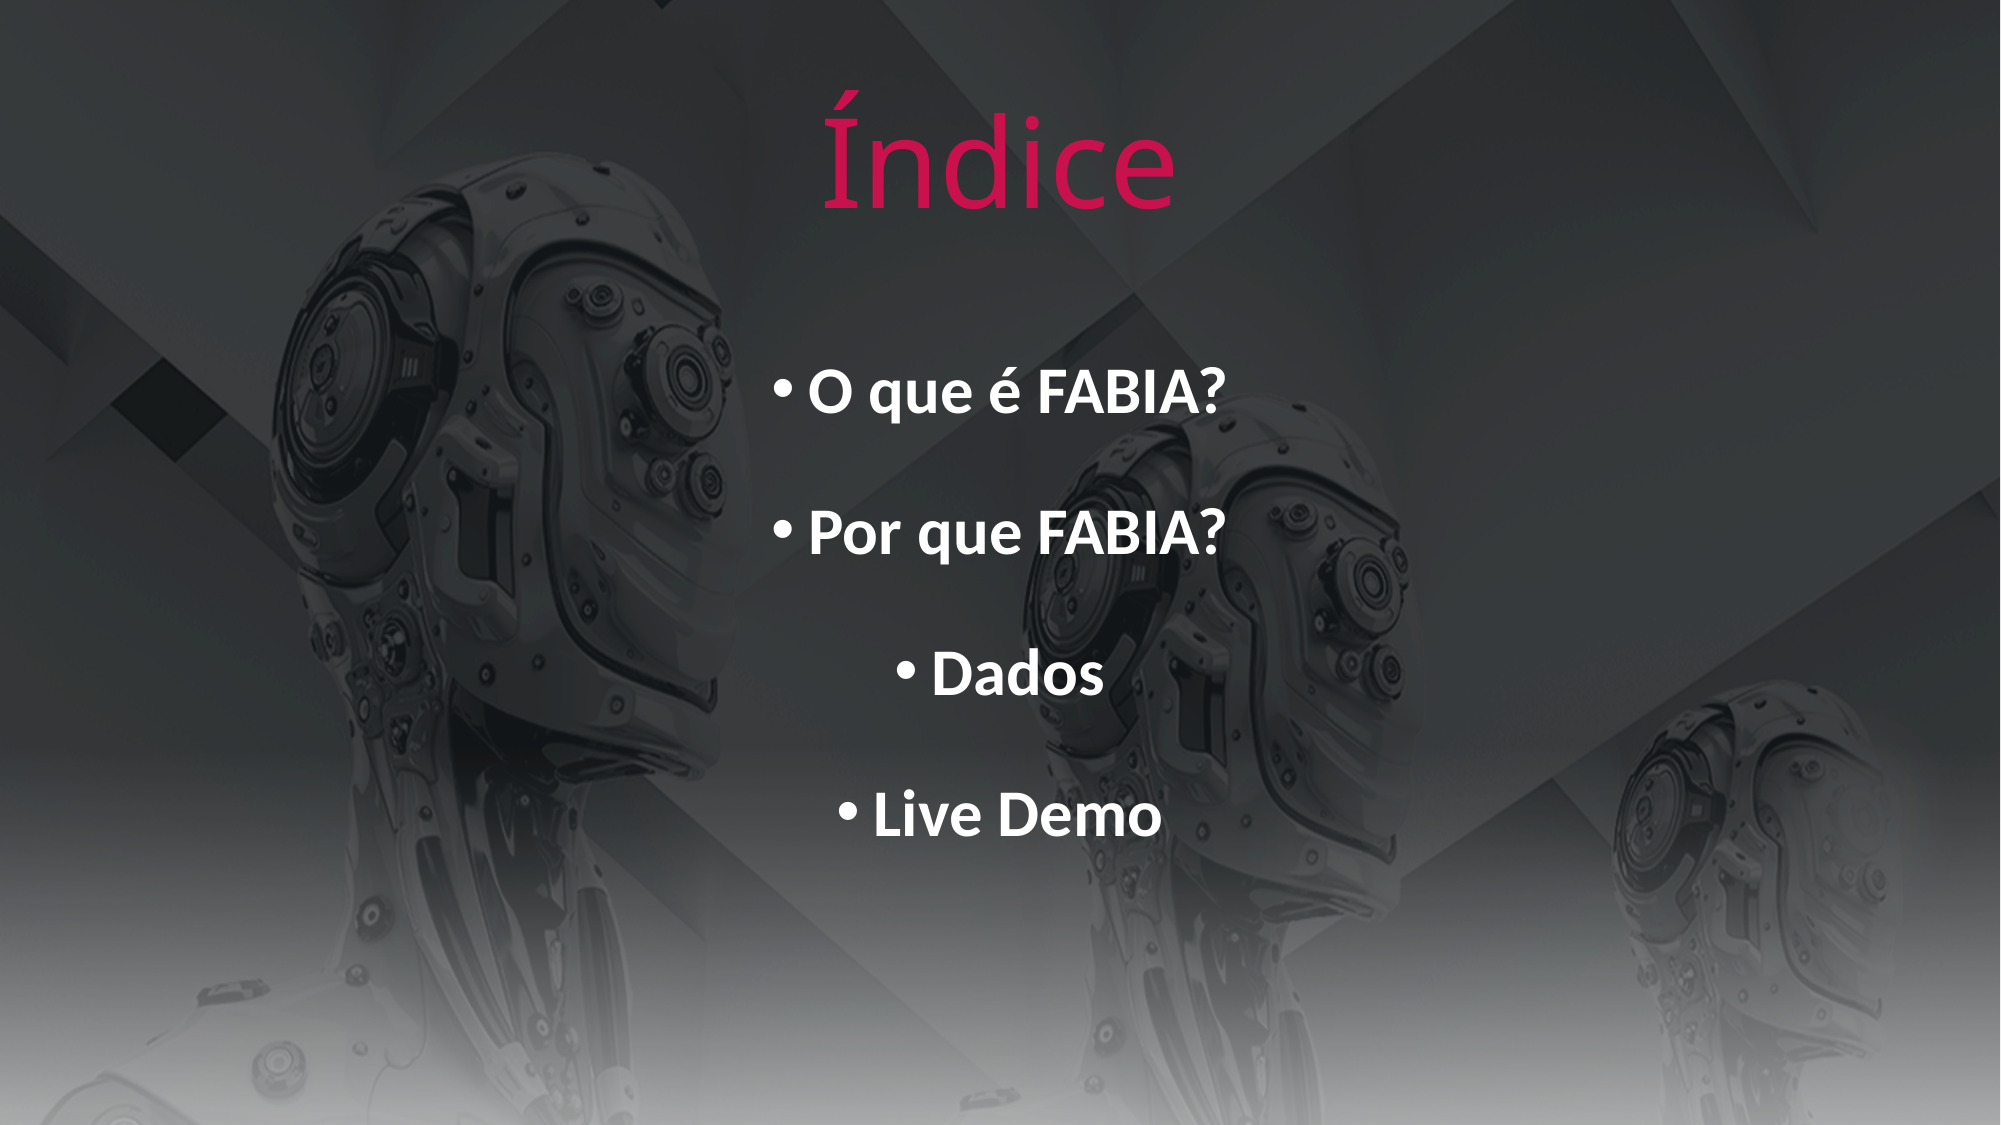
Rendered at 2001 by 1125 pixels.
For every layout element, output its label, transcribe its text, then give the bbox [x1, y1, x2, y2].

list O que é FABIA? Por que FABIA? Dados Live Demo [137, 299, 1863, 1014]
picture [0, 0, 2001, 1125]
title Índice [137, 59, 1863, 278]
